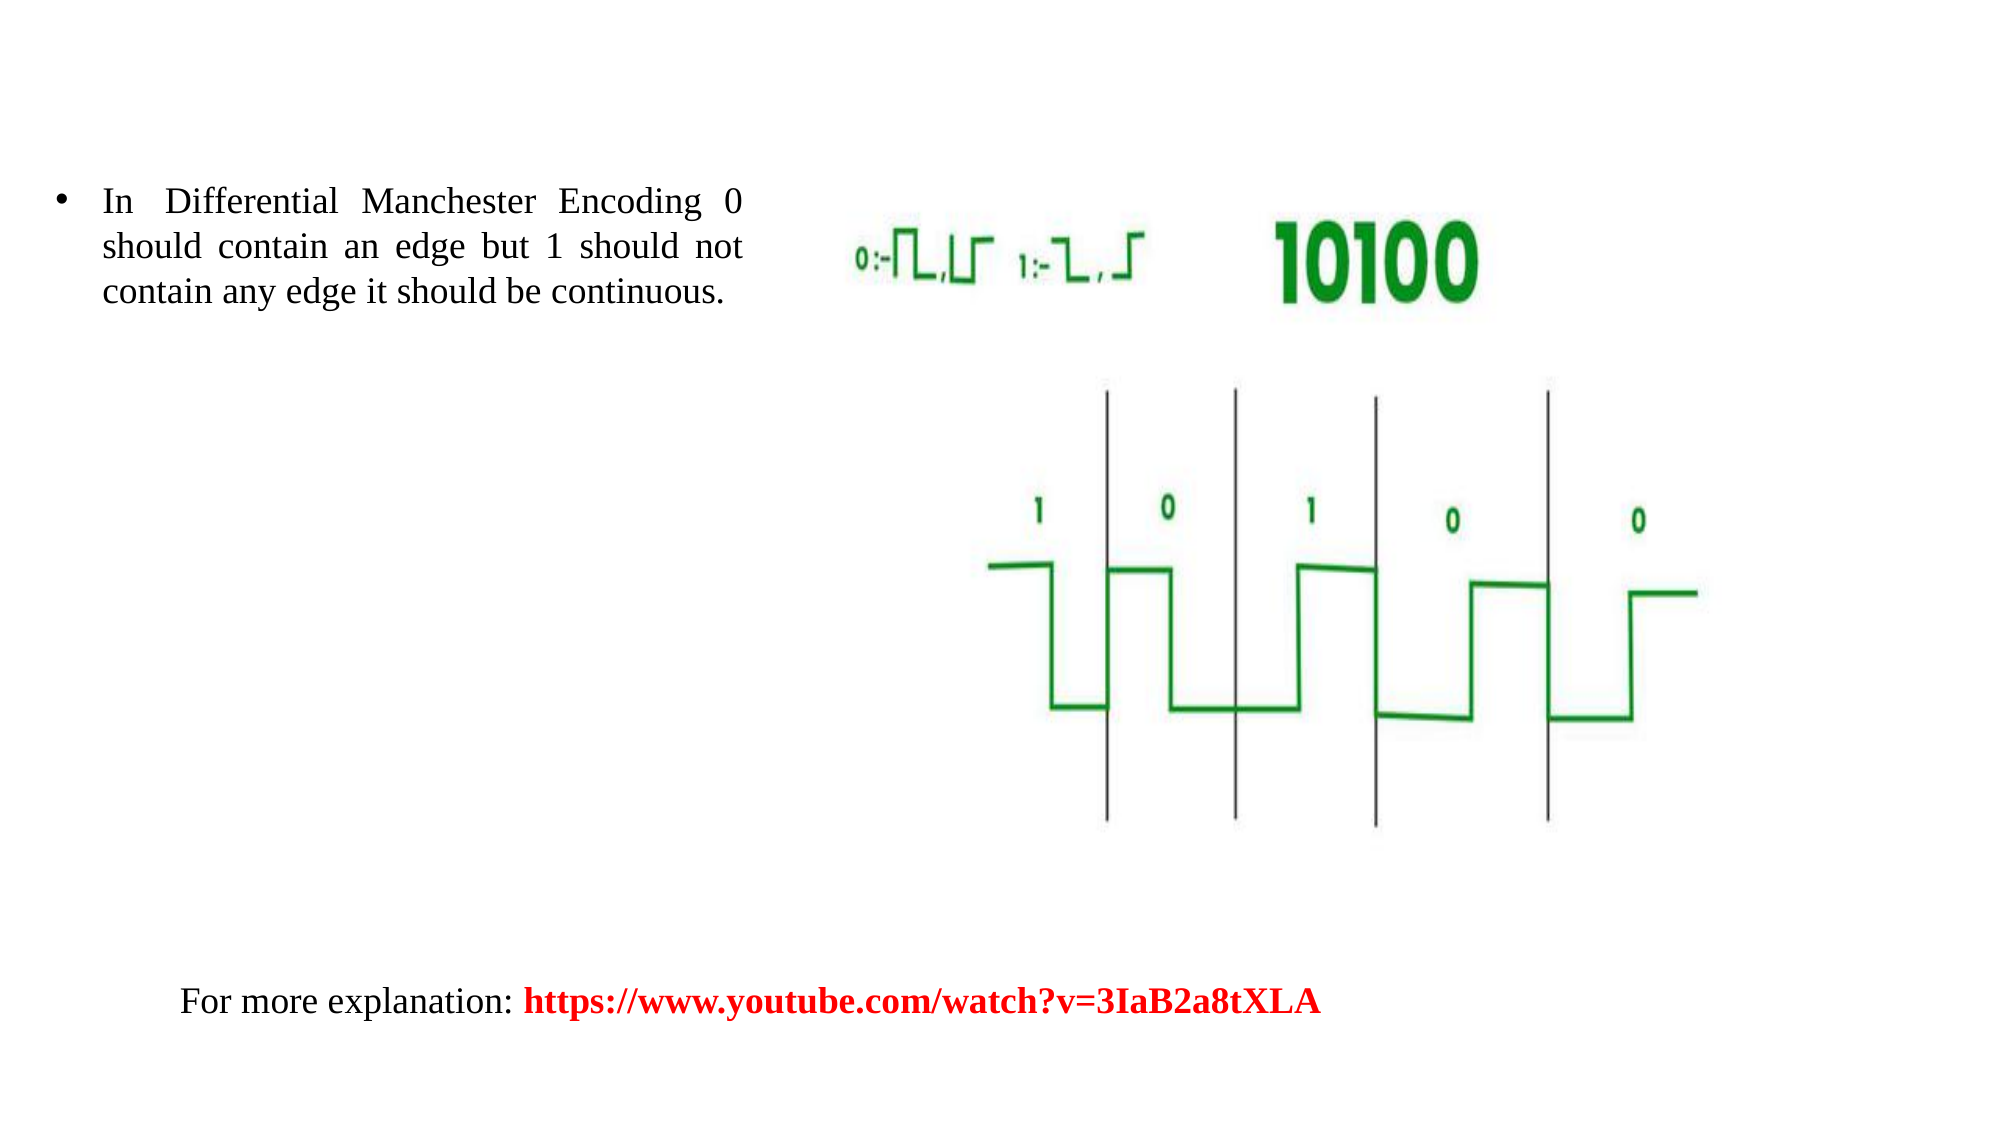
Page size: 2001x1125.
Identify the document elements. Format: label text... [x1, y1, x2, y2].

picture [821, 140, 1853, 892]
text_box In Differential Manchester Encoding 0 should contain an edge but 1 should not contain any edge it should be continuous. [40, 168, 759, 363]
text_box For more explanation: https://www.youtube.com/watch?v=3IaB2a8tXLA [164, 968, 1803, 1074]
